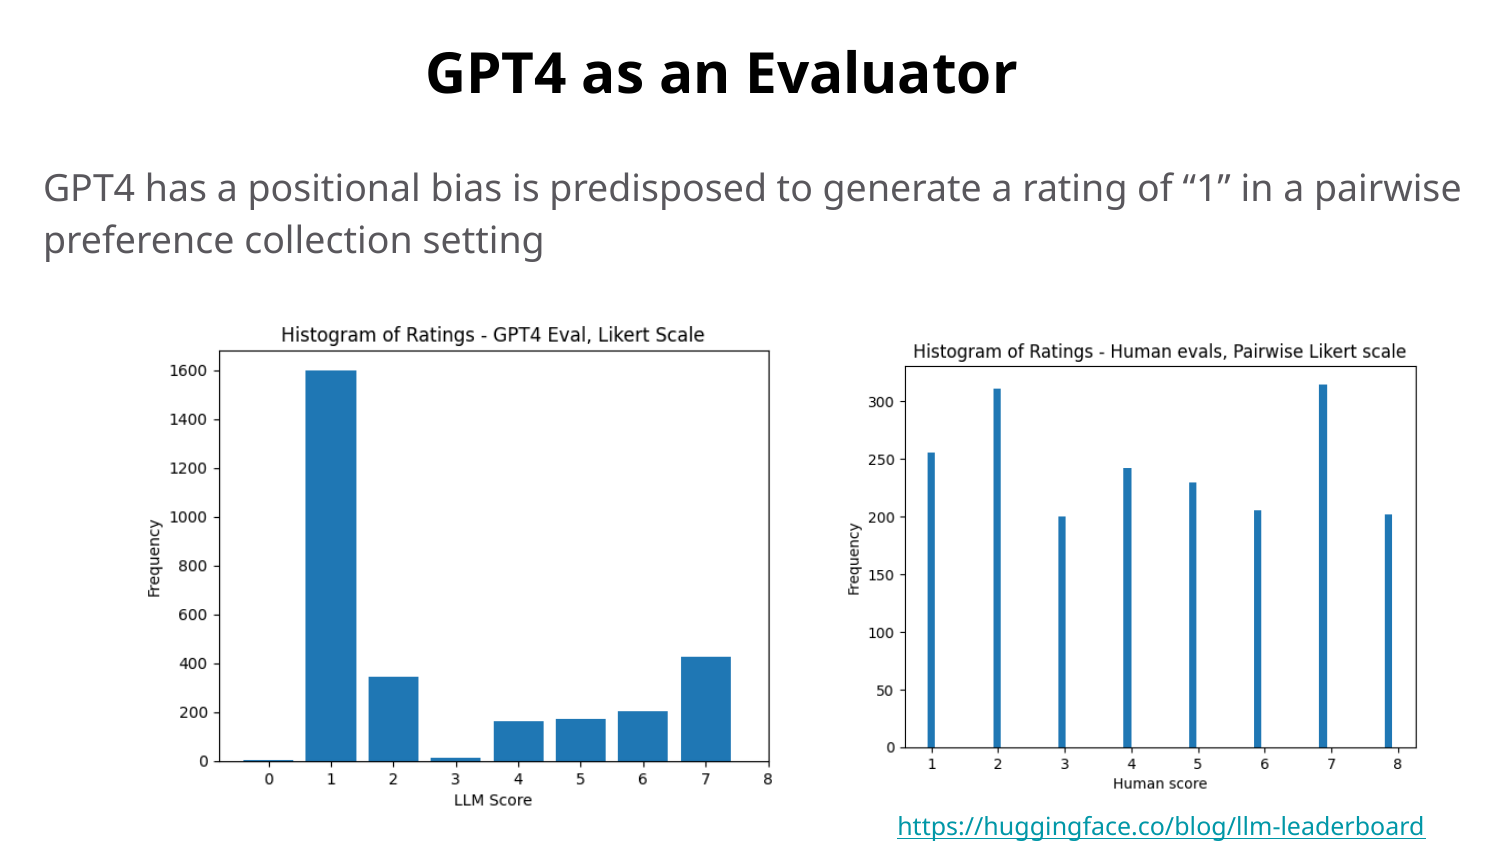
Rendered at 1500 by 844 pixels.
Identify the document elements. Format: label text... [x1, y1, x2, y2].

text_box https://huggingface.co/blog/llm-leaderboard [882, 795, 1500, 844]
text_box GPT4 has a positional bias is predisposed to generate a rating of “1” in a pairwise preference collection setting [28, 142, 1489, 412]
picture [135, 315, 783, 820]
title GPT4 as an Evaluator [11, 21, 1432, 106]
picture [836, 333, 1425, 802]
